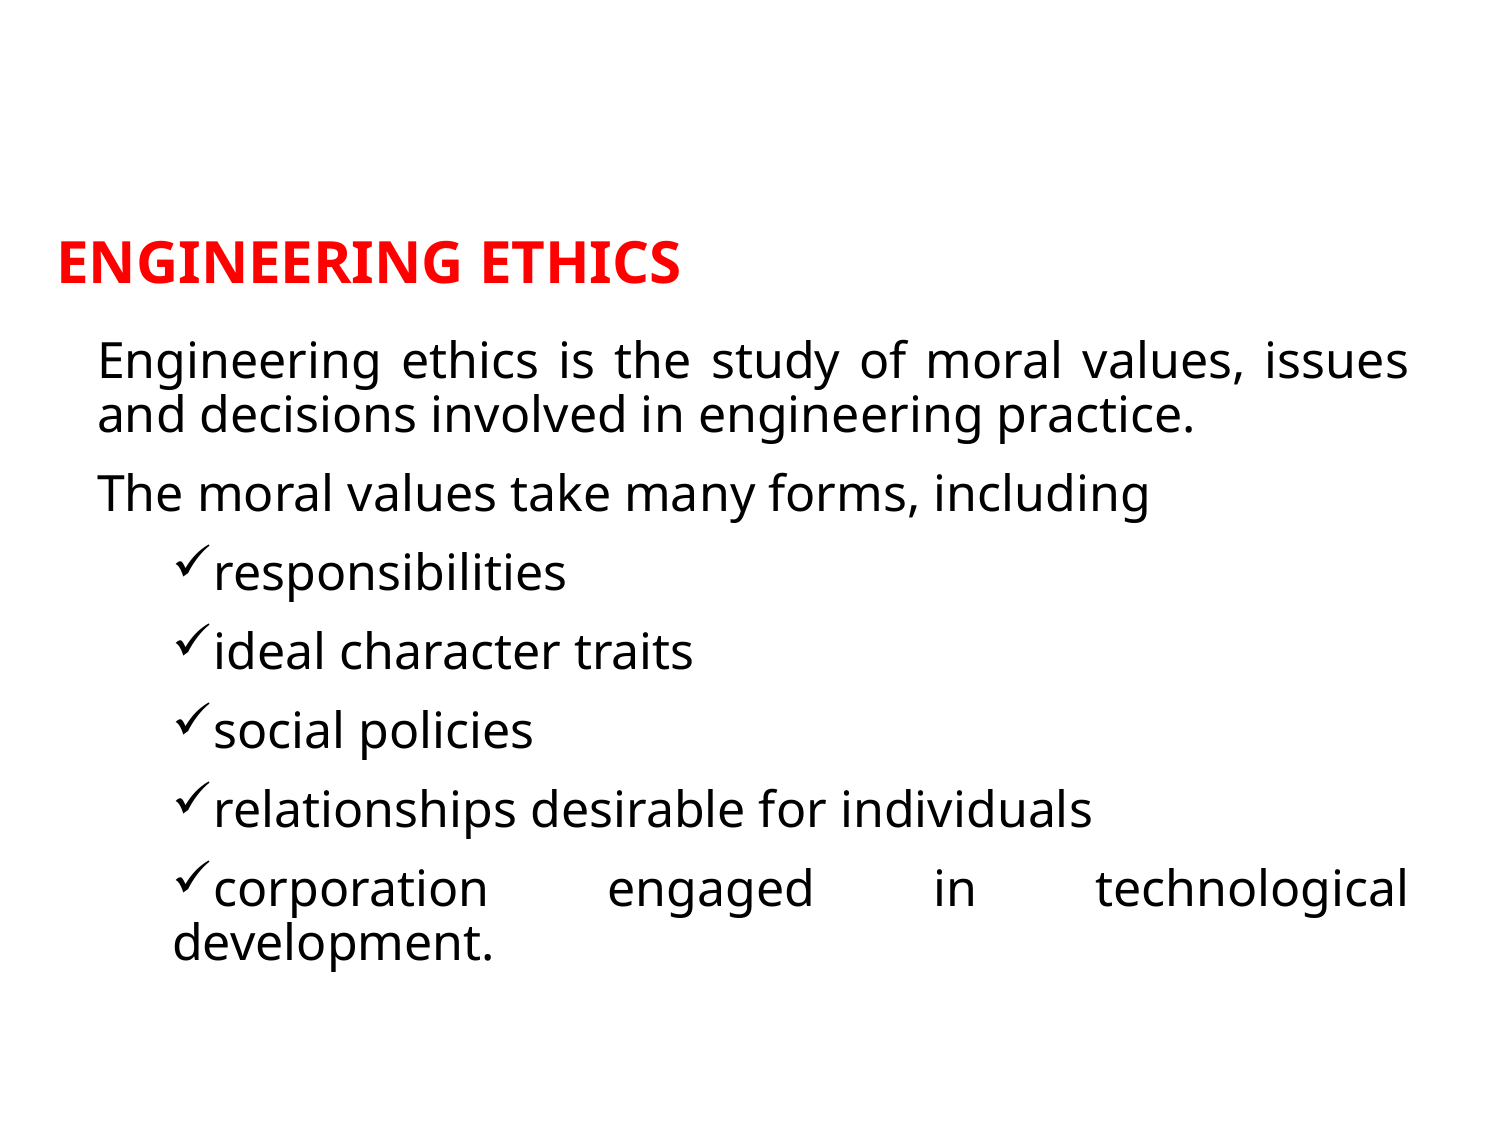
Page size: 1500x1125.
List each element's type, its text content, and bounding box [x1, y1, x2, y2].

list Engineering ethics is the study of moral values, issues and decisions involved in engineering practice. The moral values take many forms, including responsibilities ideal character traits social policies relationships desirable for individuals corporation engaged in technological development. [82, 328, 1425, 1079]
title ENGINEERING ETHICS [41, 184, 797, 346]
